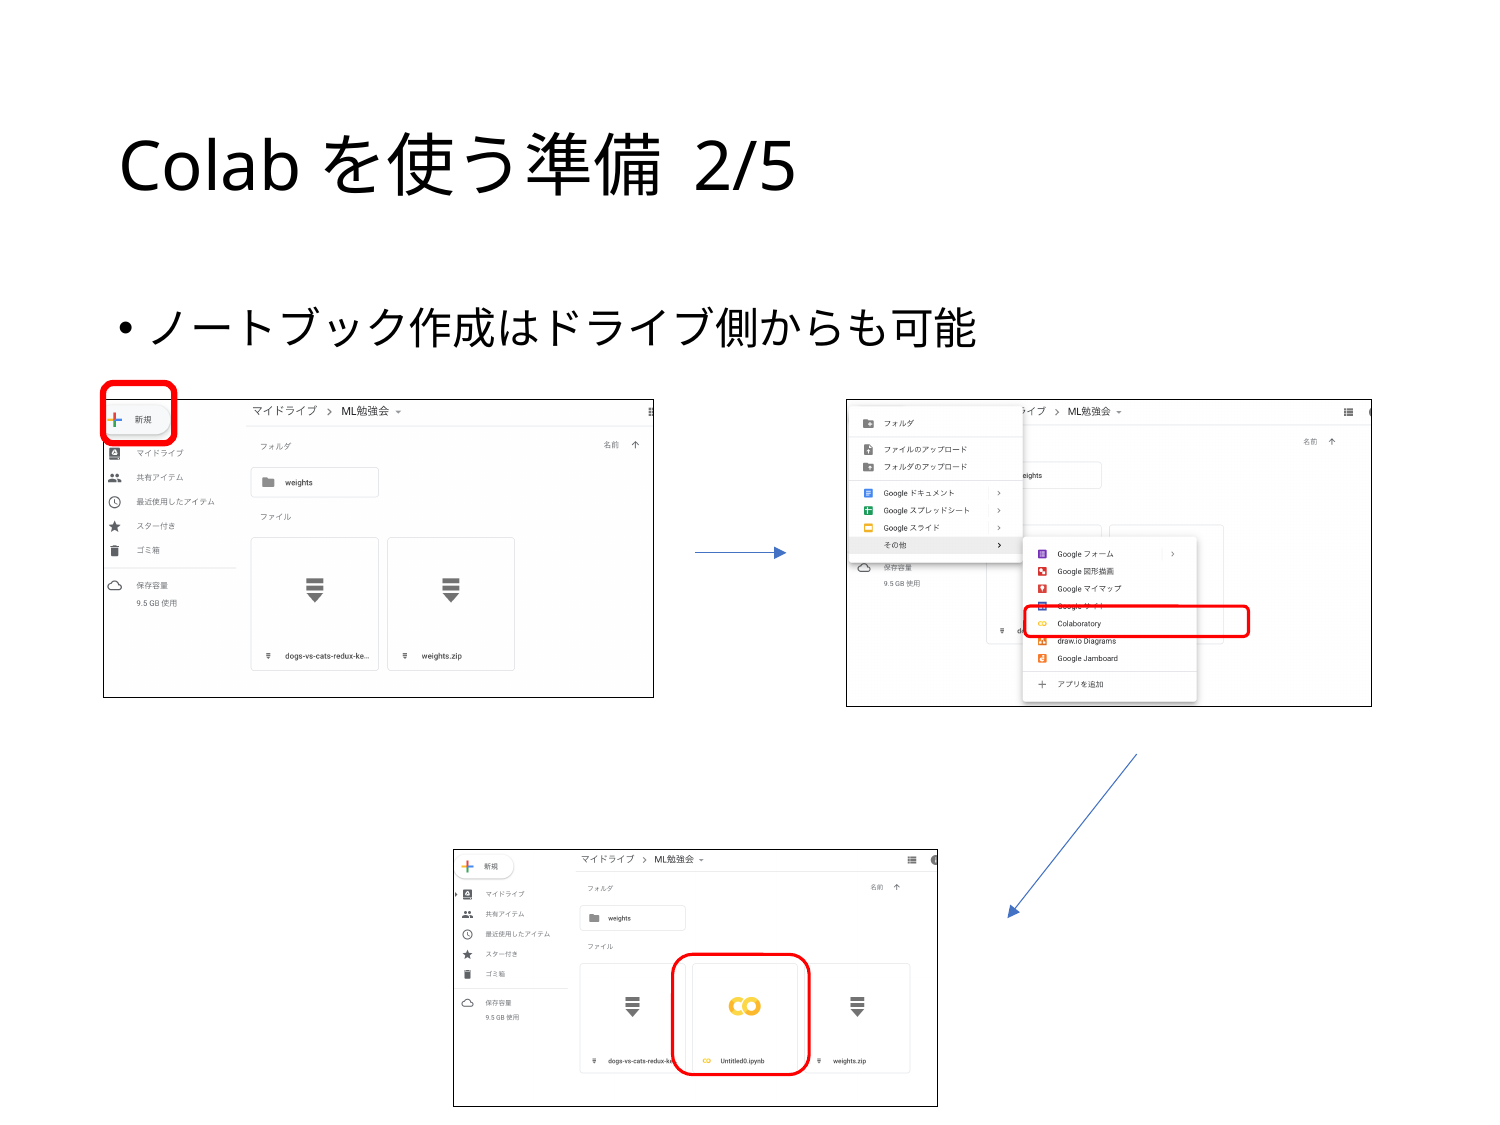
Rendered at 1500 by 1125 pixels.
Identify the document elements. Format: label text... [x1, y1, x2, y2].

title Colabを使う準備 2/5 [103, 59, 1397, 278]
text_box [102, 381, 176, 438]
picture [453, 849, 938, 1107]
list ノートブック作成はドライブ側からも可能 [103, 299, 1397, 1014]
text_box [1007, 753, 1137, 919]
picture [845, 399, 1371, 707]
picture [103, 399, 654, 698]
